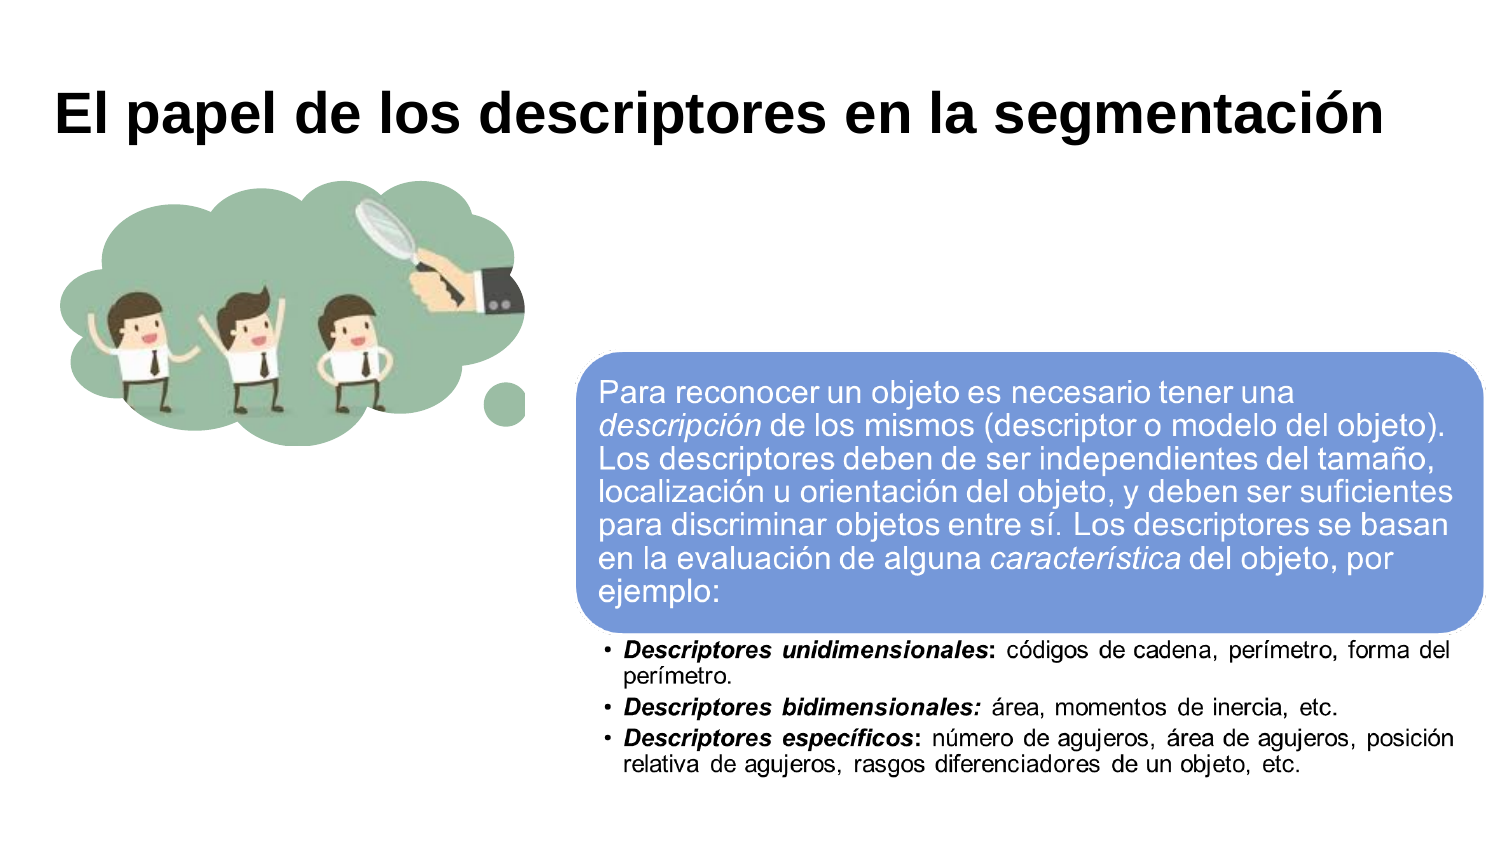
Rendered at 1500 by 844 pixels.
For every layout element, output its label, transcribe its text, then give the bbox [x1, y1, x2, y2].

picture [60, 179, 525, 446]
picture [573, 347, 1486, 792]
text_box El papel de los descriptores en la segmentación [39, 67, 1475, 132]
